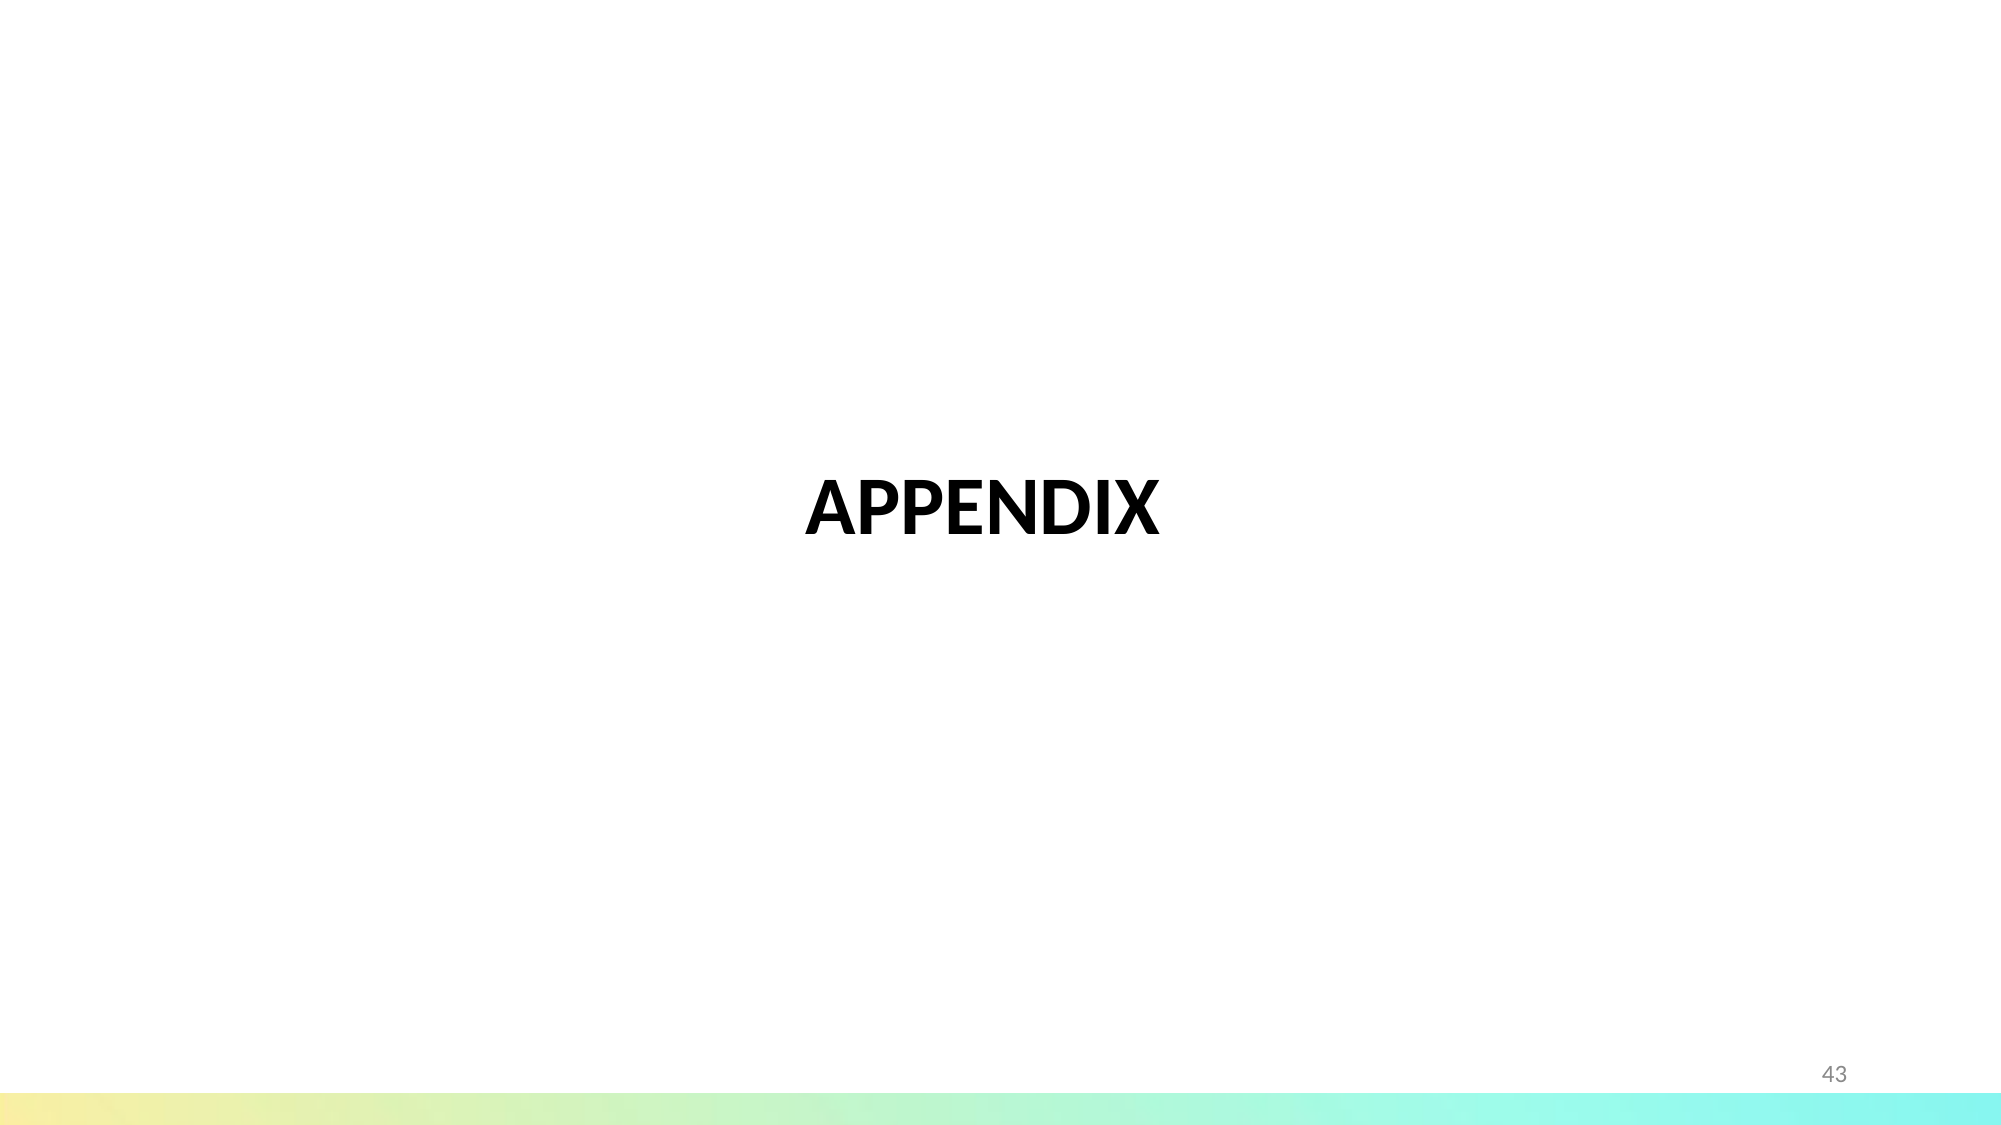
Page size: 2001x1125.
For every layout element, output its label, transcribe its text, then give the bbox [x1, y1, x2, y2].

picture [0, 1093, 2000, 1125]
slide_number 43 [1412, 1042, 1863, 1093]
text_box APPENDIX [0, 454, 1983, 563]
